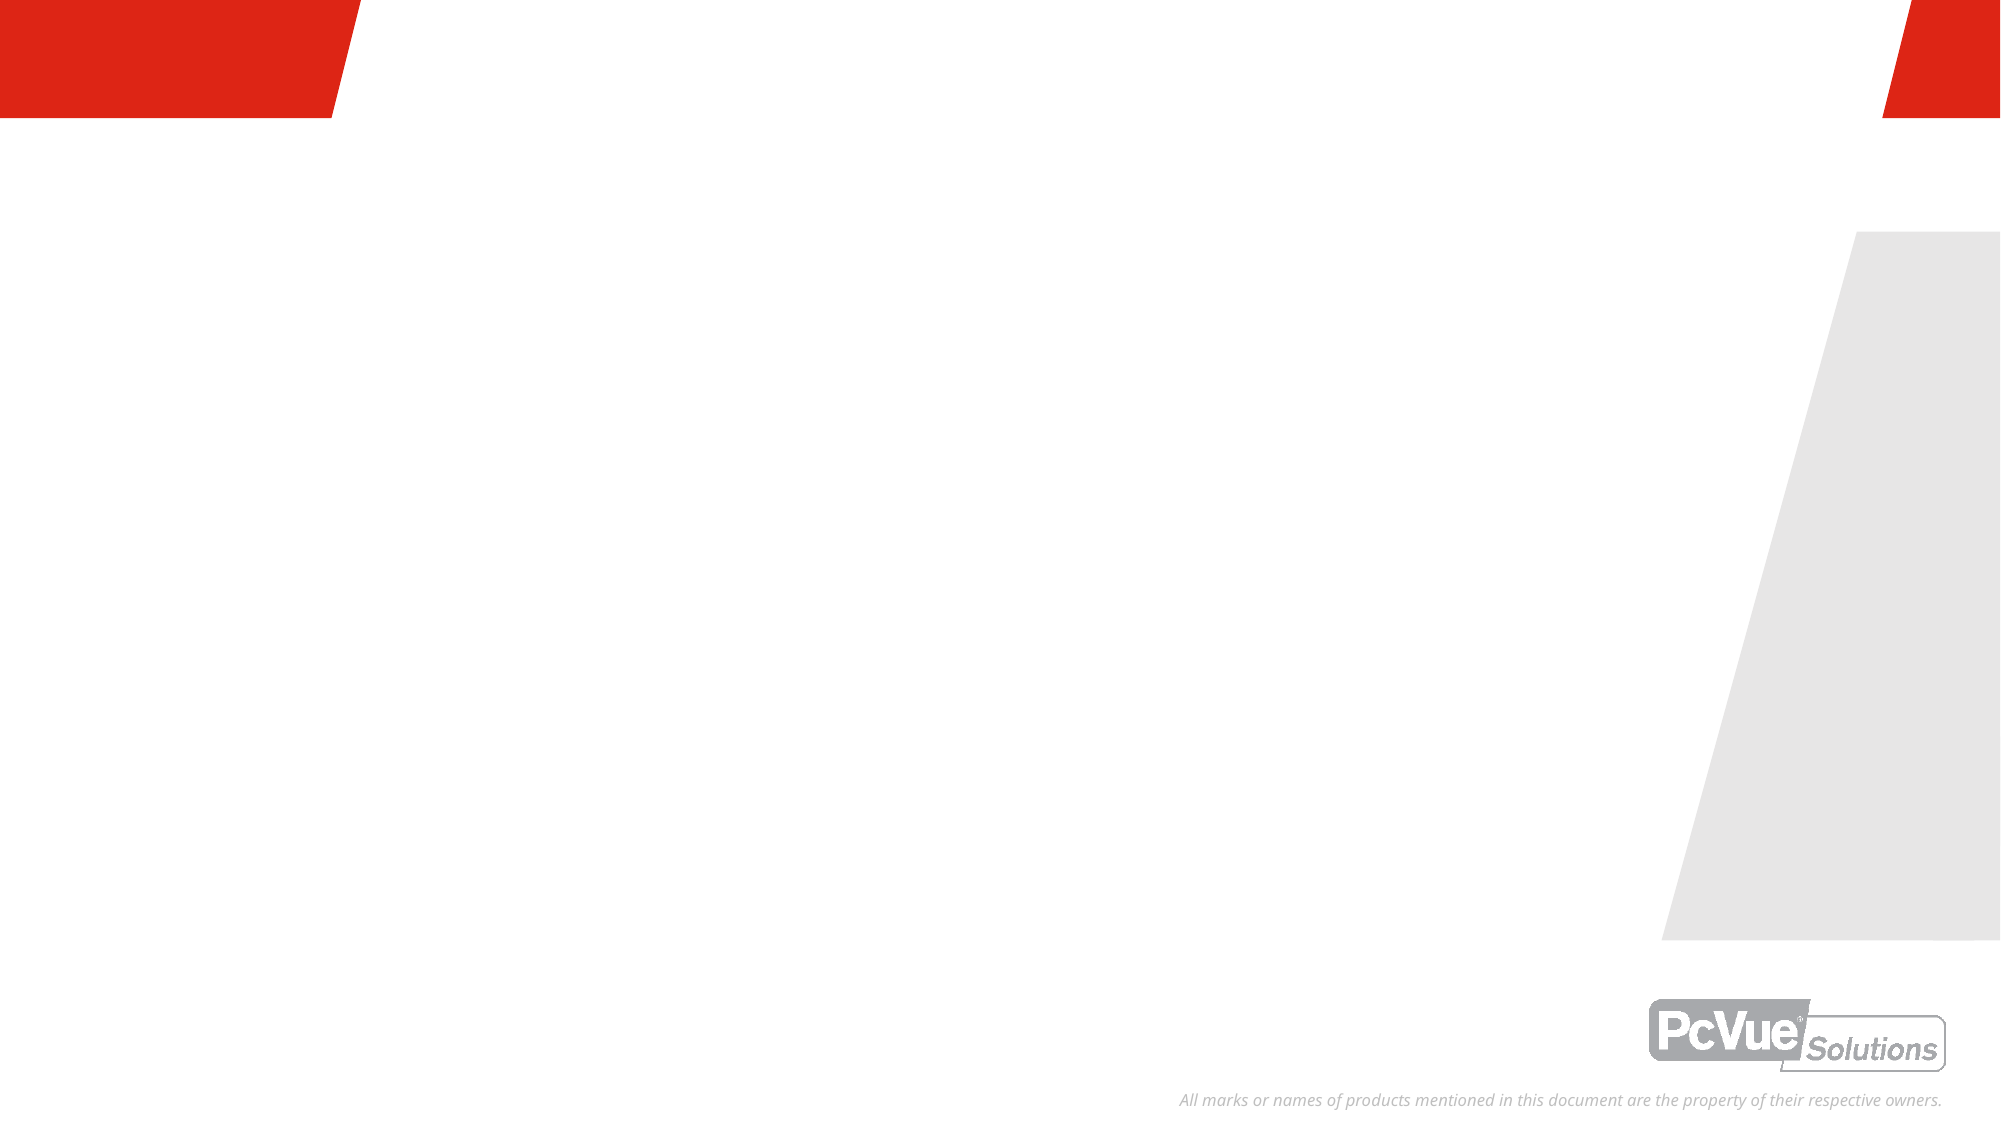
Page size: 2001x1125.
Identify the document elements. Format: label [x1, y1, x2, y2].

picture [1649, 999, 1946, 1072]
